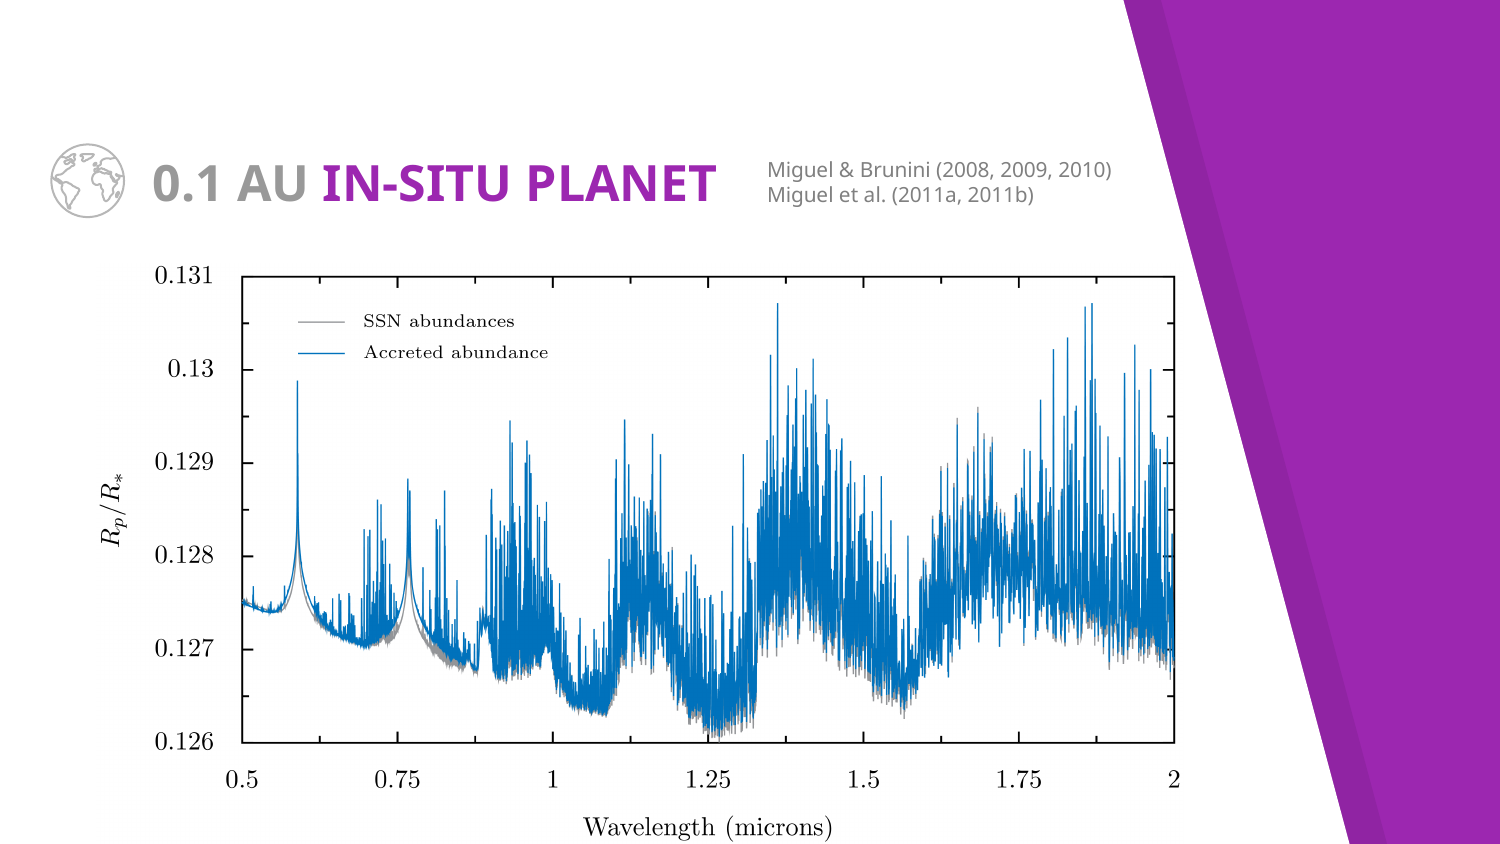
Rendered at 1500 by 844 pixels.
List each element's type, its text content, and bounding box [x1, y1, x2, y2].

title 0.1 AU IN-SITU PLANET [137, 159, 752, 227]
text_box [51, 144, 125, 218]
text_box Miguel & Brunini (2008, 2009, 2010) Miguel et al. (2011a, 2011b) [752, 148, 1127, 249]
picture [96, 263, 1184, 844]
